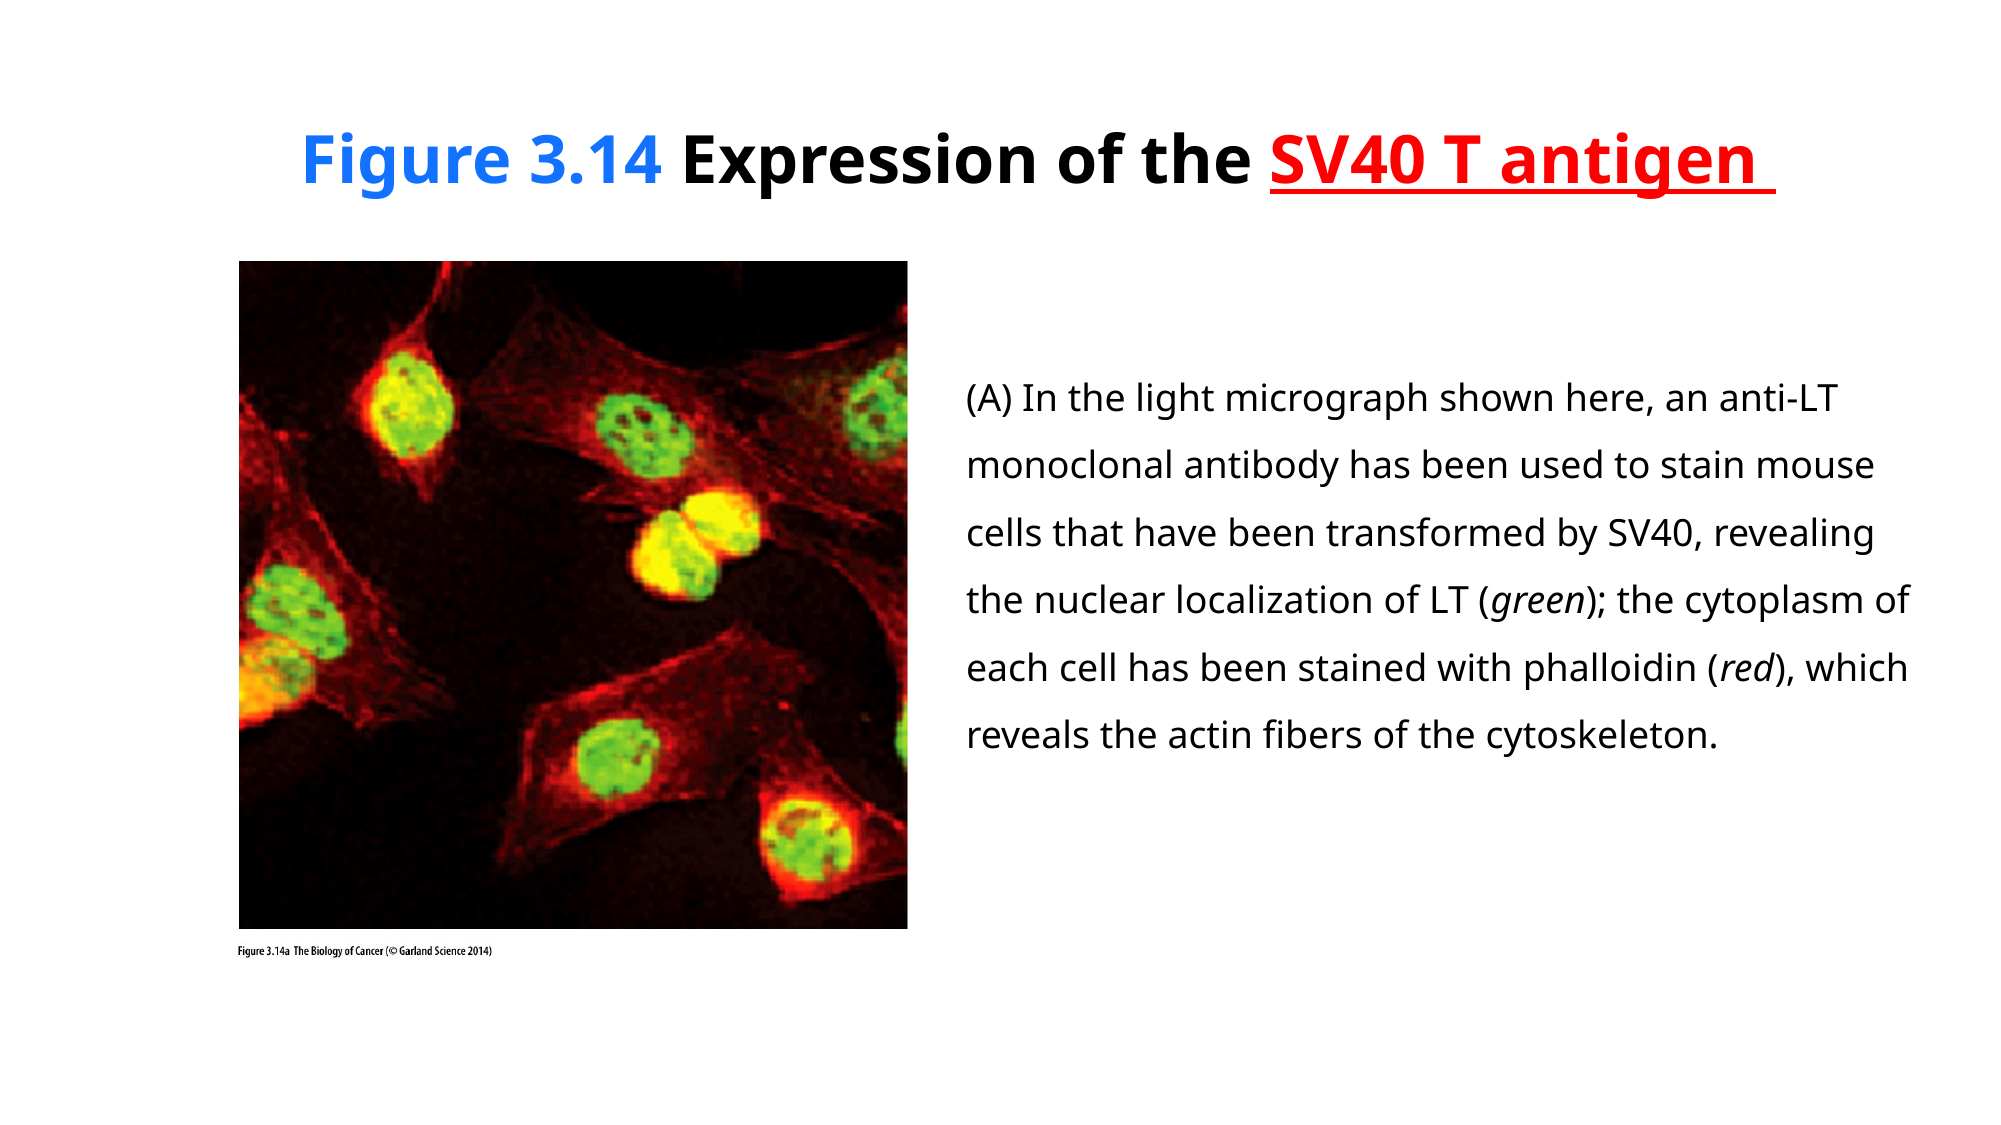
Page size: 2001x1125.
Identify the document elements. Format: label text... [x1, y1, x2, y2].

text_box Figure 3.14 Expression of the SV40 T antigen [286, 109, 1792, 205]
picture [232, 254, 914, 960]
text_box (A) In the light micrograph shown here, an anti-LT monoclonal antibody has been used to stain mouse cells that have been transformed by SV40, revealing the nuclear localization of LT (green); the cytoplasm of each cell has been stained with phalloidin (red), which reveals the actin fibers of the cytoskeleton. [951, 344, 1933, 764]
